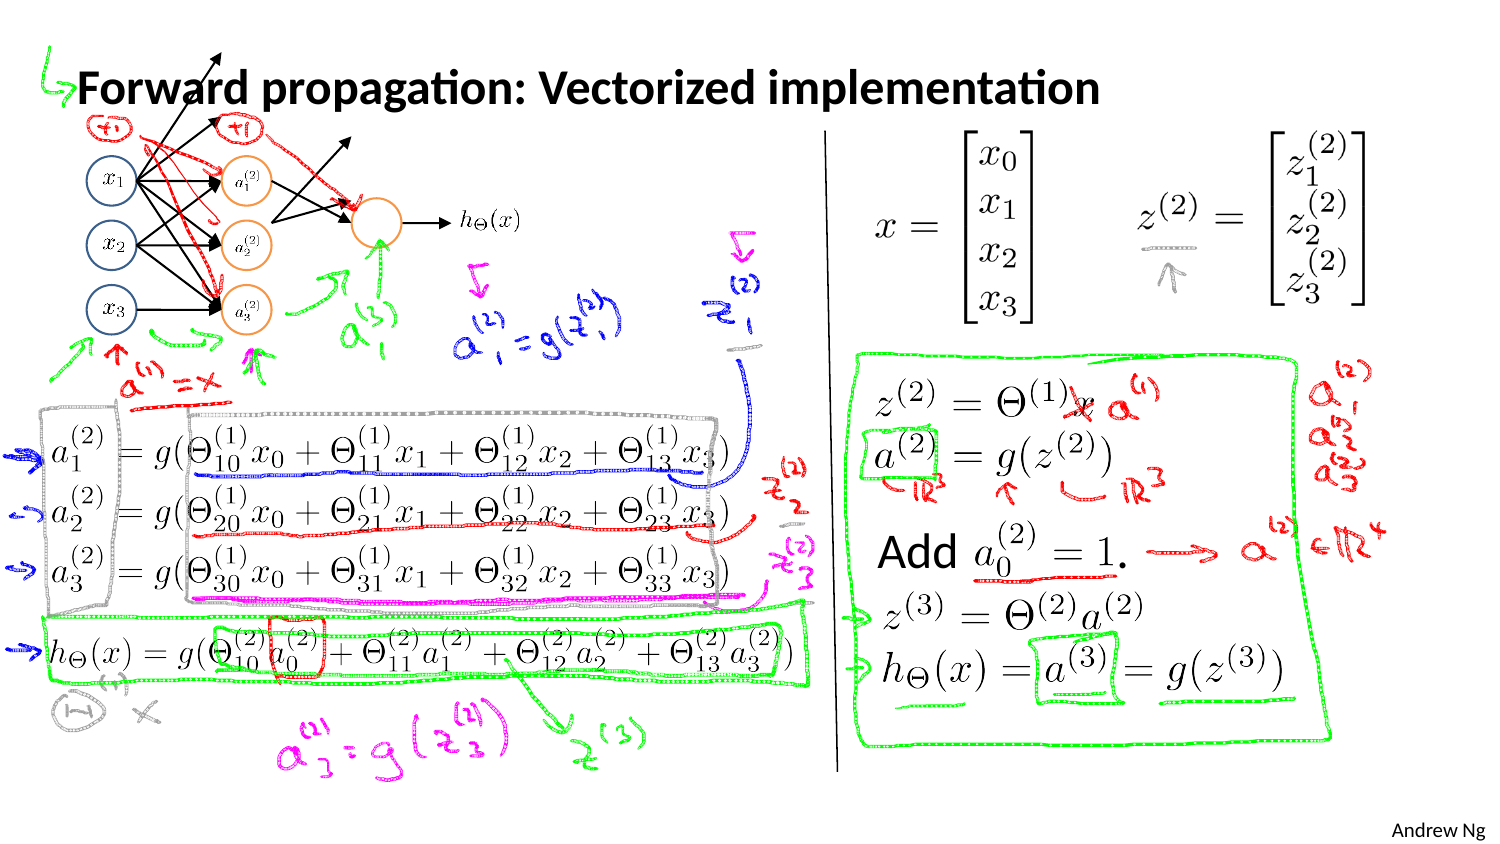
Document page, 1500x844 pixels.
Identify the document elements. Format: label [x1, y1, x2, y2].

picture [0, 40, 1391, 788]
